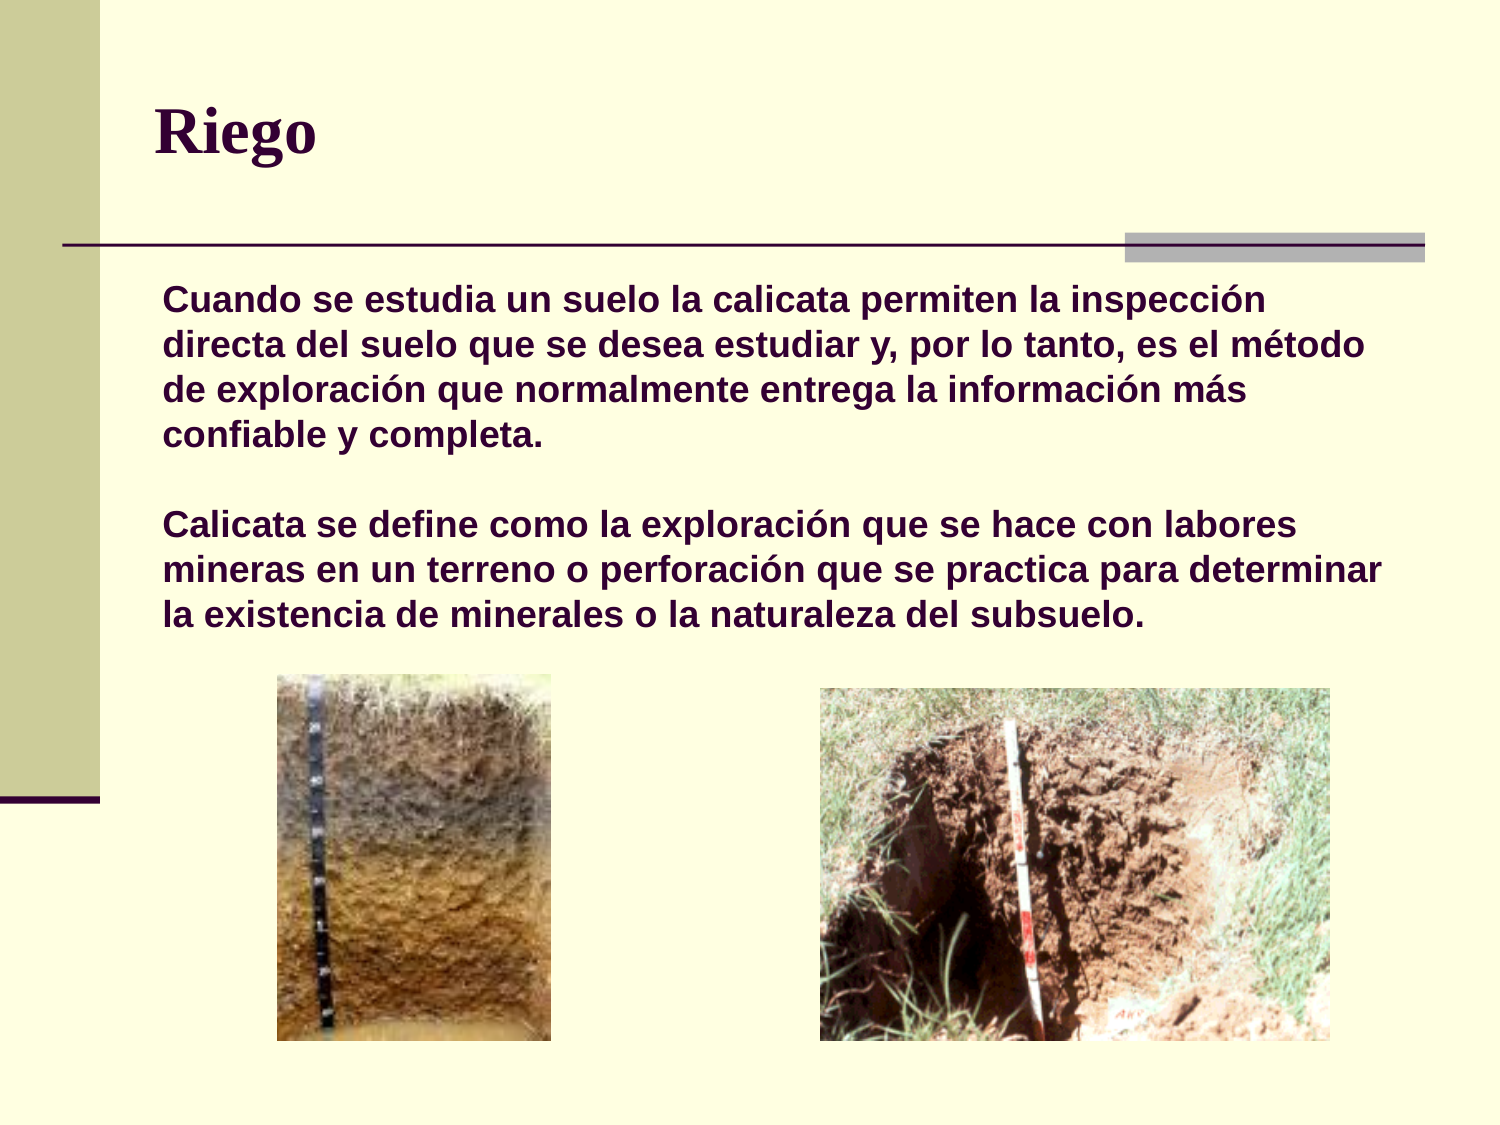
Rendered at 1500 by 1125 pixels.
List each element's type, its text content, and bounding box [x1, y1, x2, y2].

text_box Cuando se estudia un suelo la calicata permiten la inspección directa del suelo que se desea estudiar y, por lo tanto, es el método de exploración que normalmente entrega la información más confiable y completa. Calicata se define como la exploración que se hace con labores mineras en un terreno o perforación que se practica para determinar la existencia de minerales o la naturaleza del subsuelo. [147, 267, 1400, 643]
picture [820, 688, 1330, 1041]
picture [277, 673, 551, 1041]
text_box Riego [139, 2, 1415, 252]
